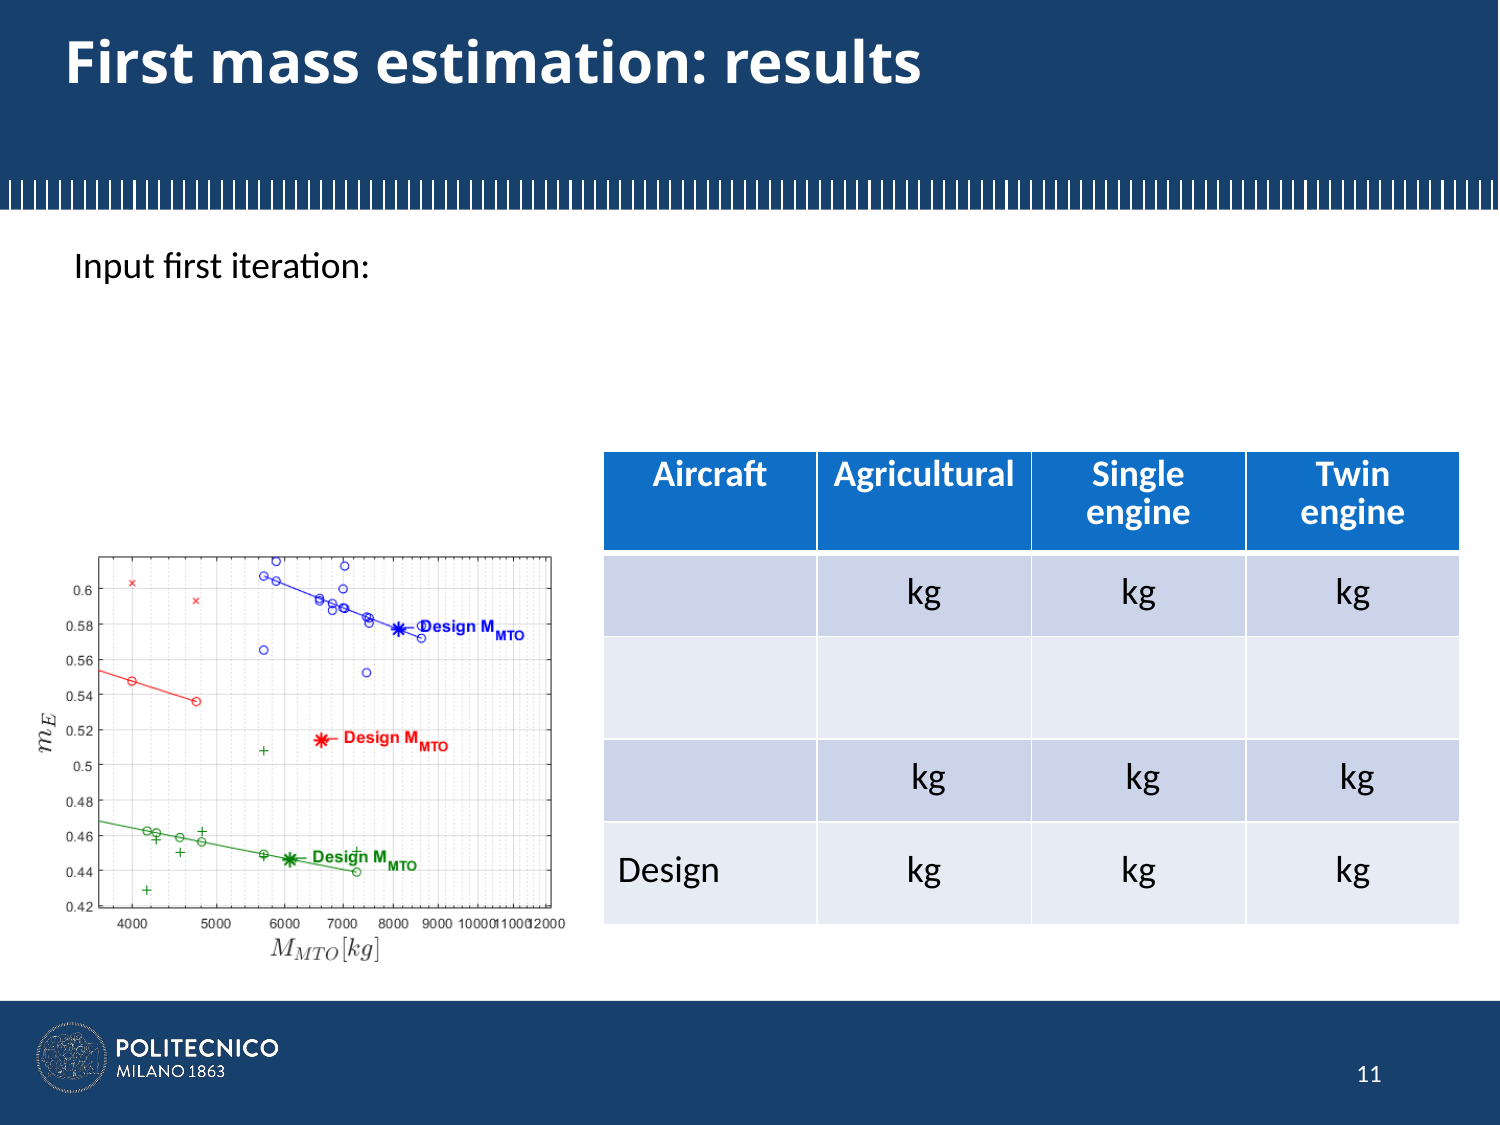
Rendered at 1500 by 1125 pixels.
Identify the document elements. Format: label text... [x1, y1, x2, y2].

picture [9, 995, 305, 1120]
slide_number 11 [1059, 1042, 1397, 1103]
text_box [0, 1000, 1500, 1125]
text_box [9, 180, 1493, 210]
text_box [0, 0, 1498, 210]
picture [36, 552, 575, 964]
title First mass estimation: results [49, 24, 1044, 105]
